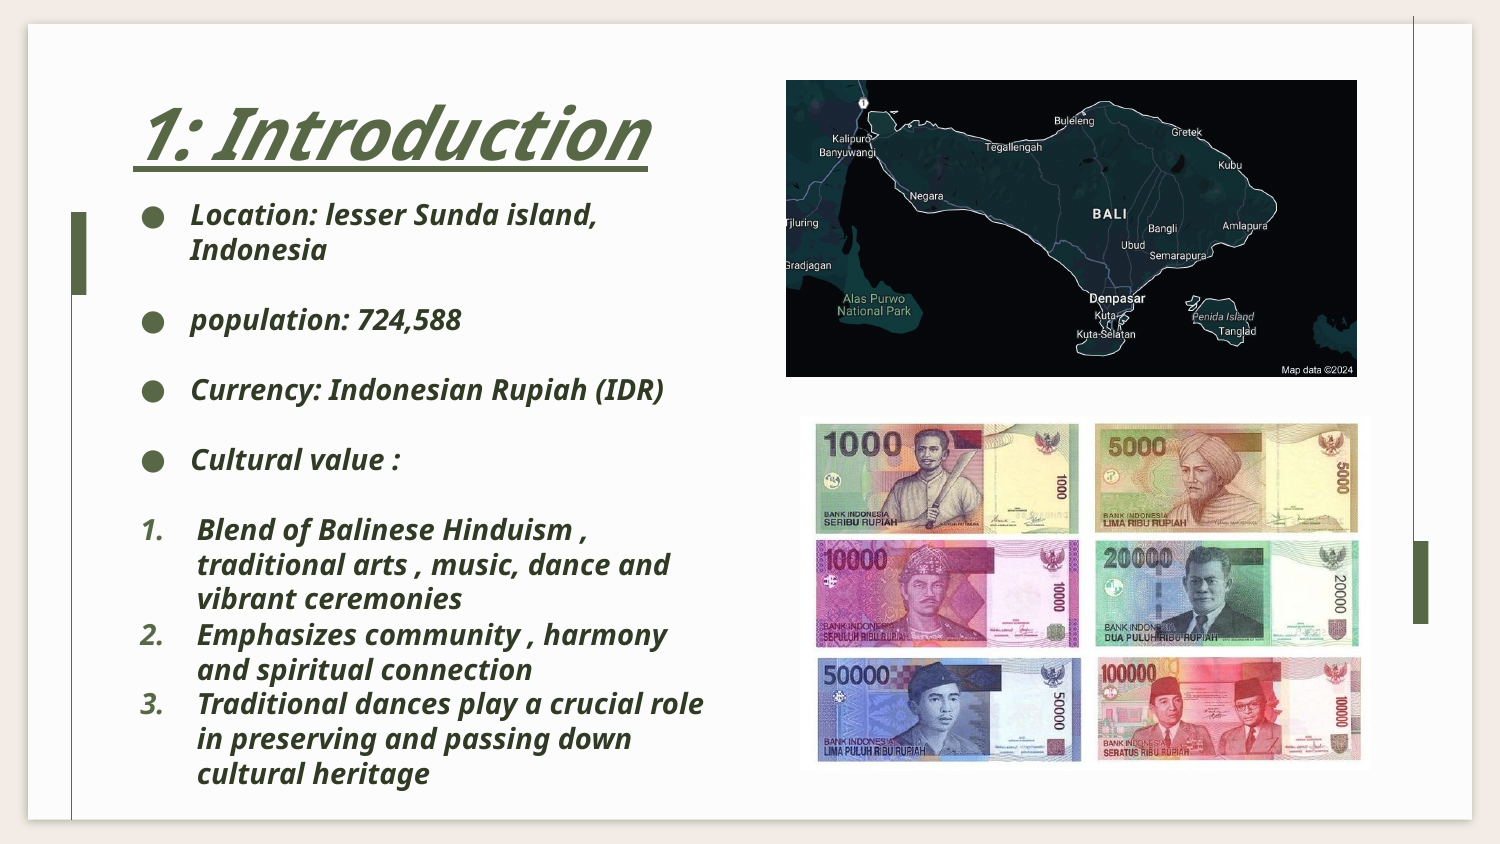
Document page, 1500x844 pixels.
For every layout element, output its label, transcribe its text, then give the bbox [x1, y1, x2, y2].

title 1: Introduction [118, 72, 1382, 270]
picture [799, 415, 1371, 771]
picture [786, 80, 1357, 378]
list Location: lesser Sunda island, Indonesia population: 724,588 Currency: Indonesian Rupiah (IDR) Cultural value : Blend of Balinese Hinduism , traditional arts , music, dance and vibrant ceremonies Emphasizes community , harmony and spiritual connection Traditional dances play a crucial role in preserving and passing down cultural heritage [100, 181, 732, 749]
